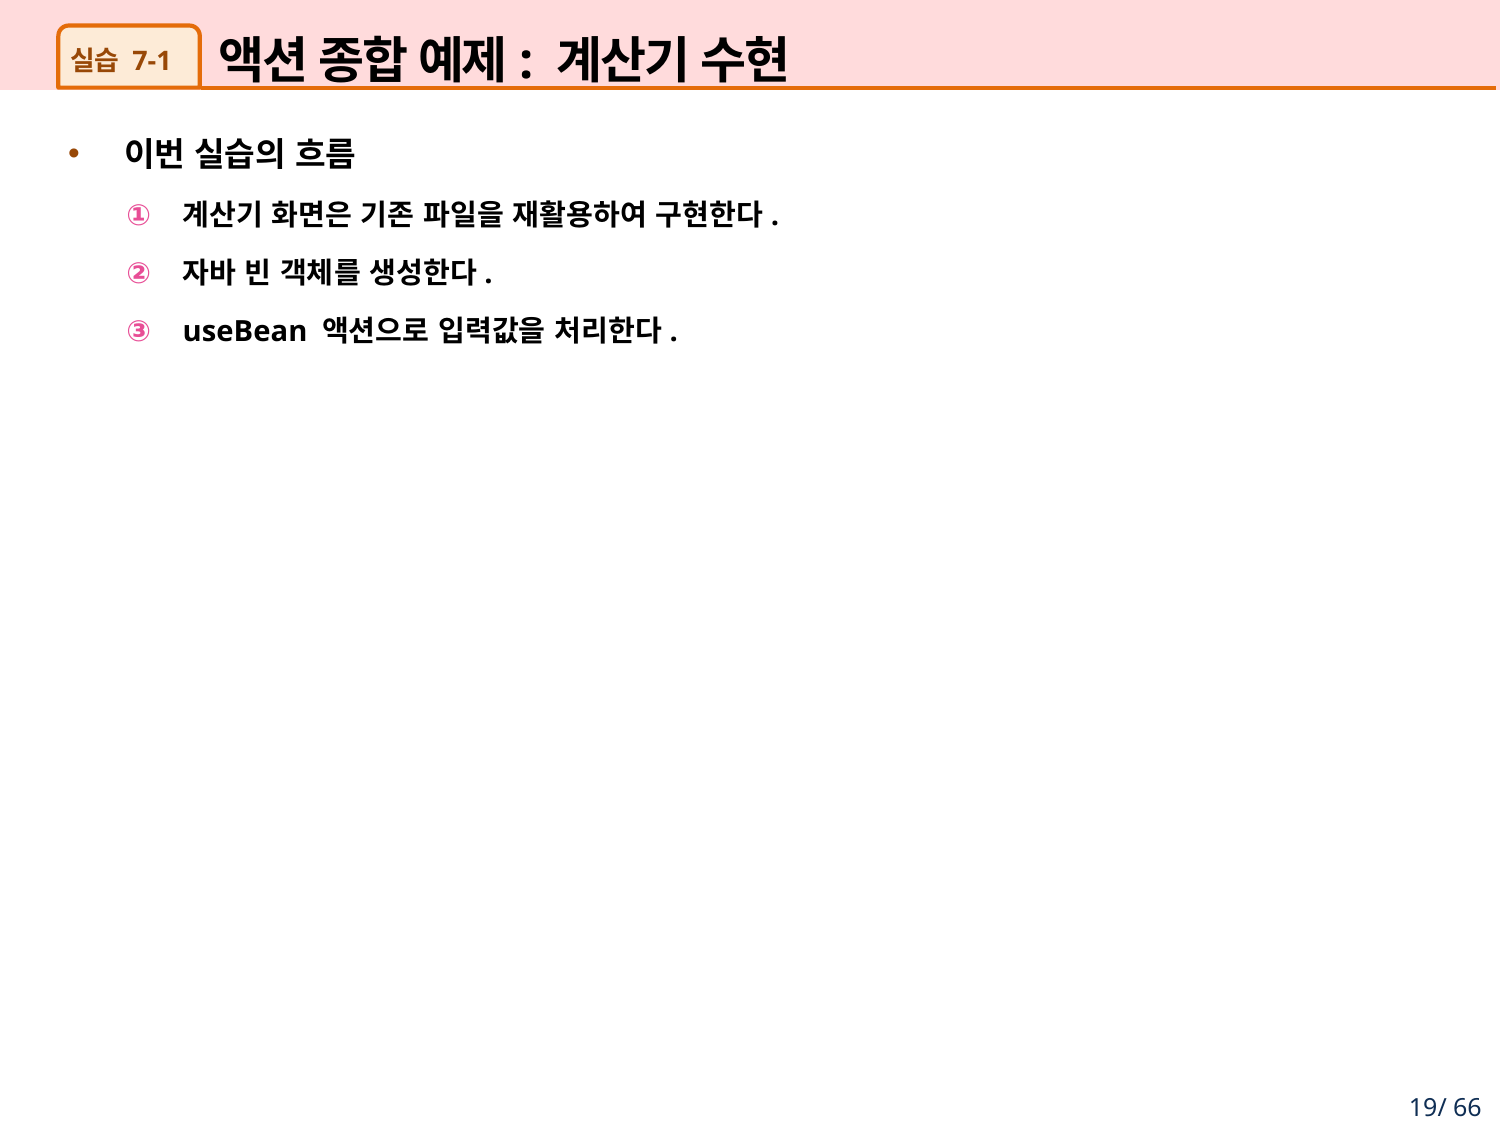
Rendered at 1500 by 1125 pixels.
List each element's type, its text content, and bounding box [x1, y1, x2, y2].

text_box 실습 7-1 [55, 35, 206, 83]
list 이번 실습의 흐름 계산기 화면은 기존 파일을 재활용하여 구현한다. 자바 빈 객체를 생성한다. useBean 액션으로 입력값을 처리한다. [53, 125, 1425, 1005]
title 액션 종합 예제: 계산기 수현 [203, 19, 1365, 97]
